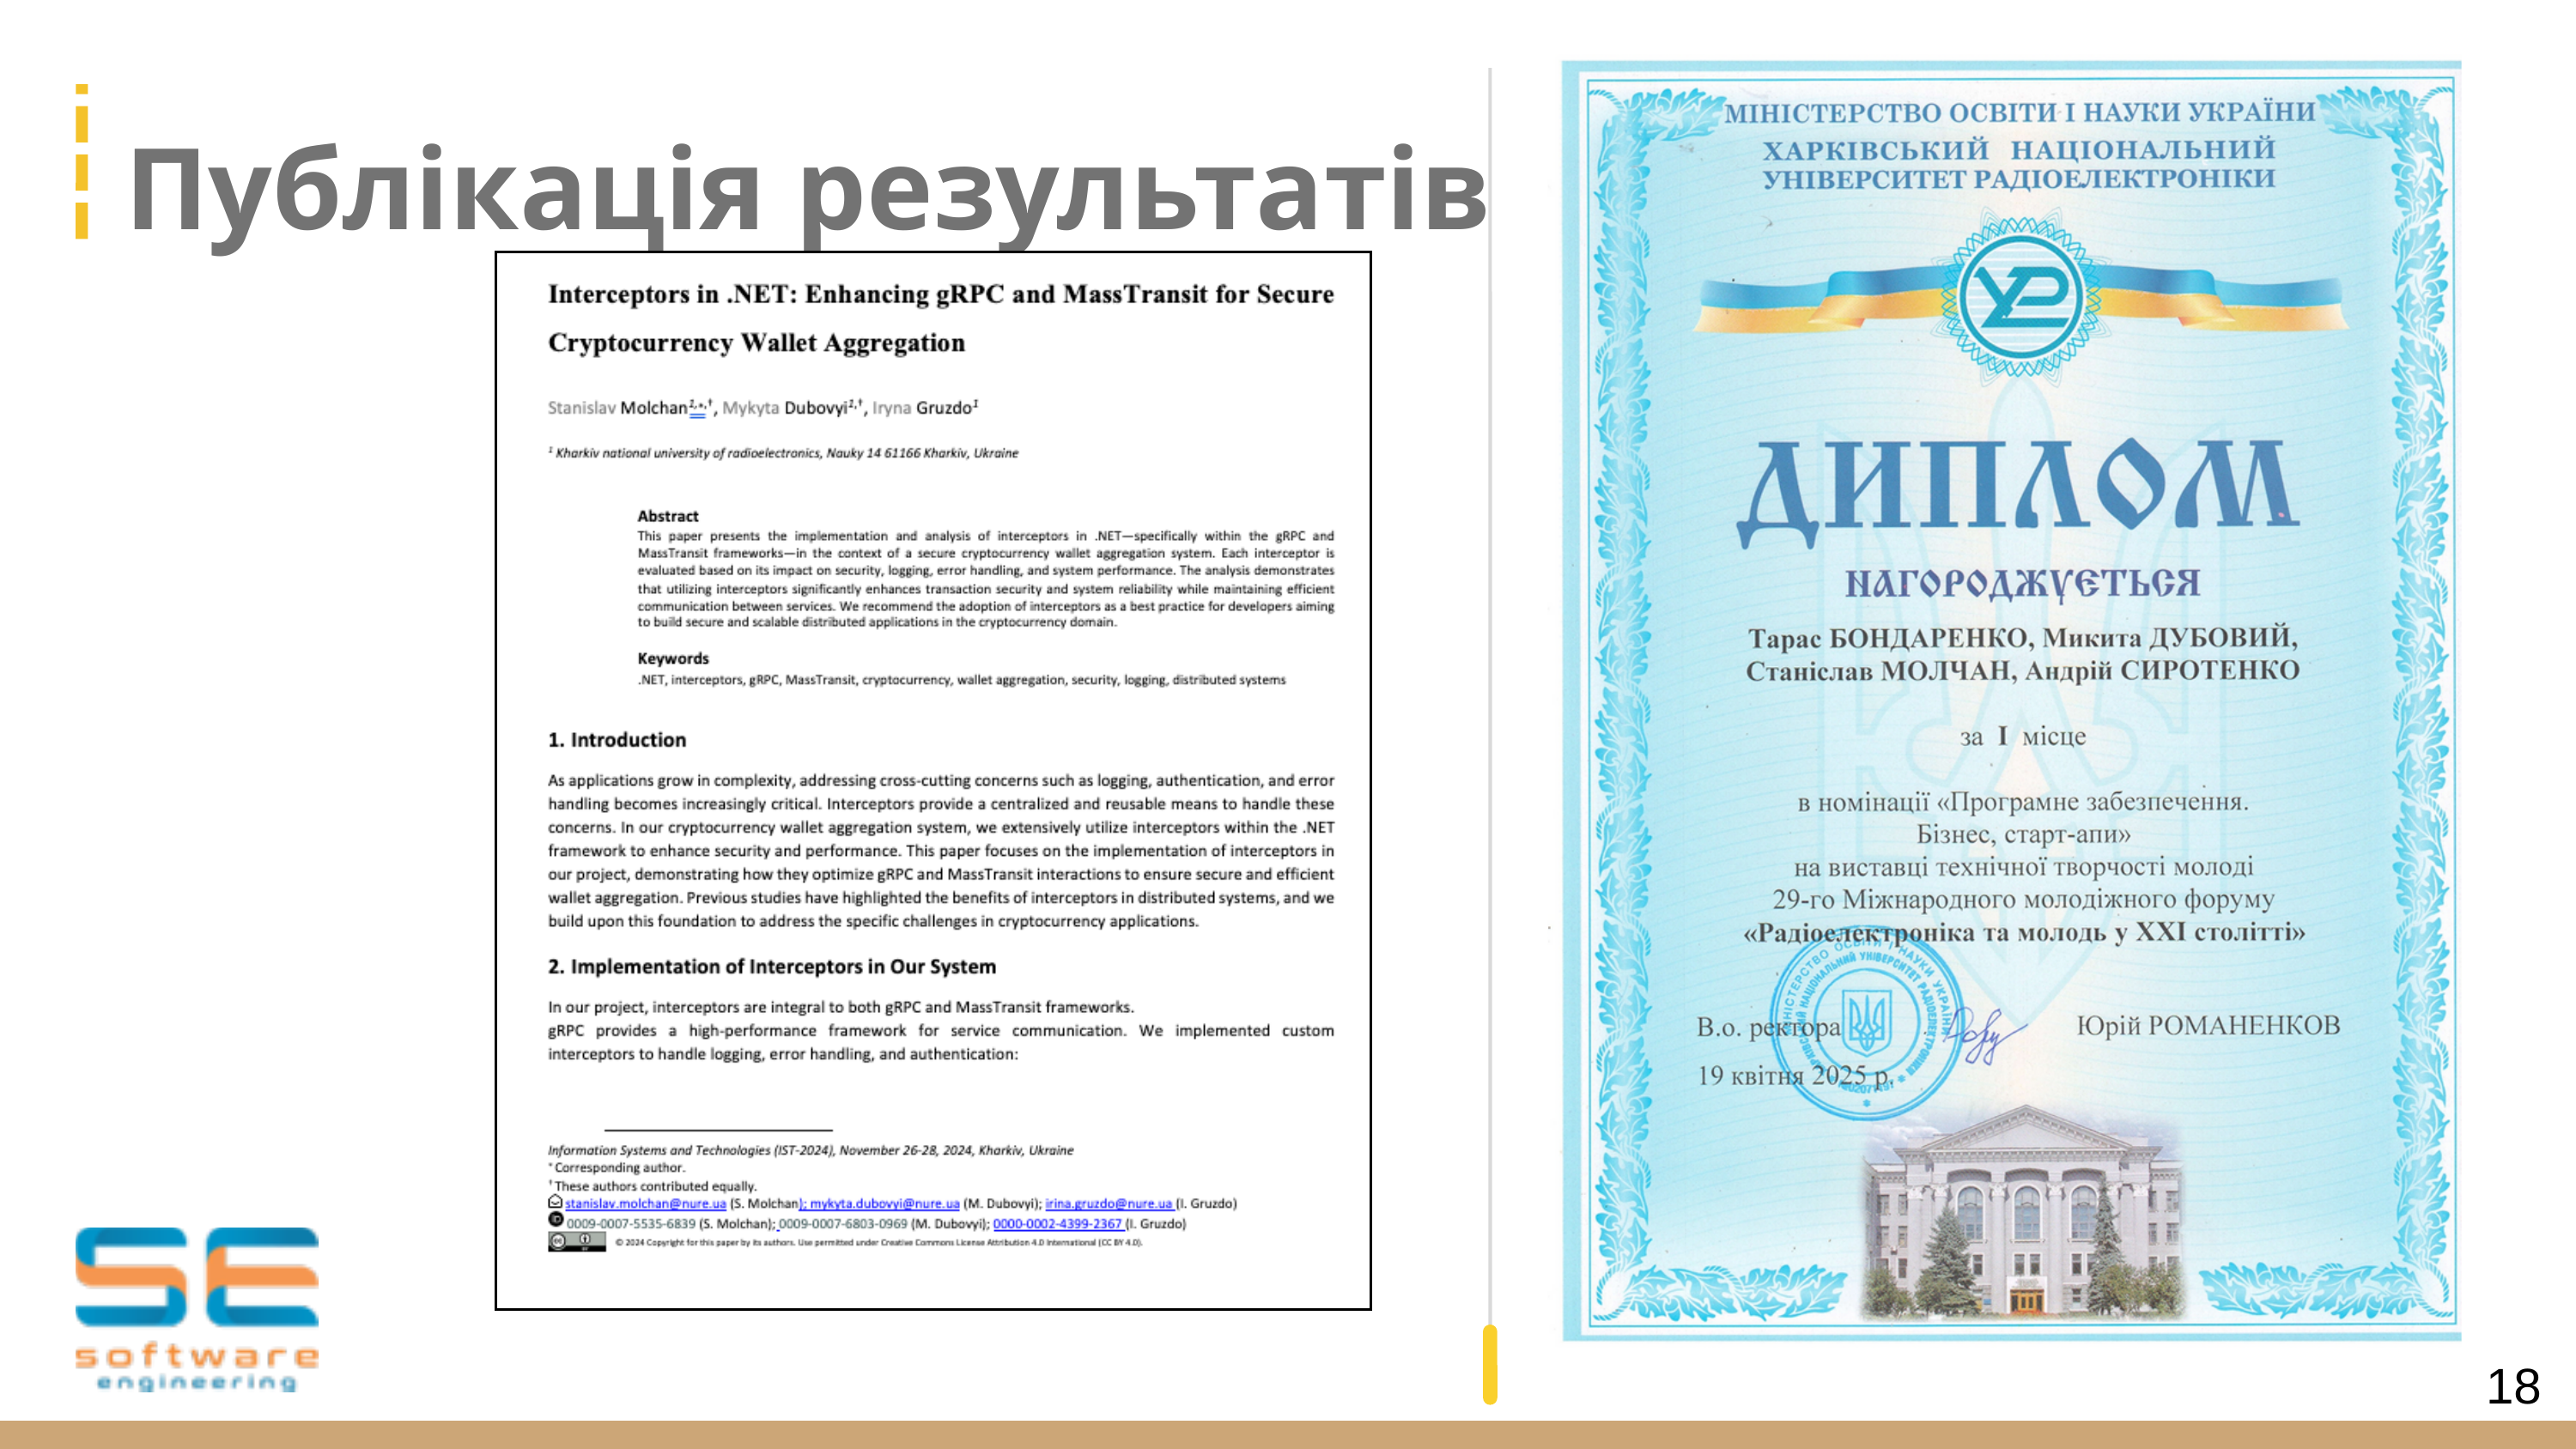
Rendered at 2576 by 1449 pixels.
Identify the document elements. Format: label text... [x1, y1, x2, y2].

text_box [1547, 54, 2462, 1348]
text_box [824, 727, 2156, 739]
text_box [0, 1421, 2576, 1449]
text_box [495, 262, 1371, 1310]
text_box [76, 1228, 319, 1392]
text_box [124, 67, 1496, 252]
text_box 18 [2485, 1354, 2576, 1415]
